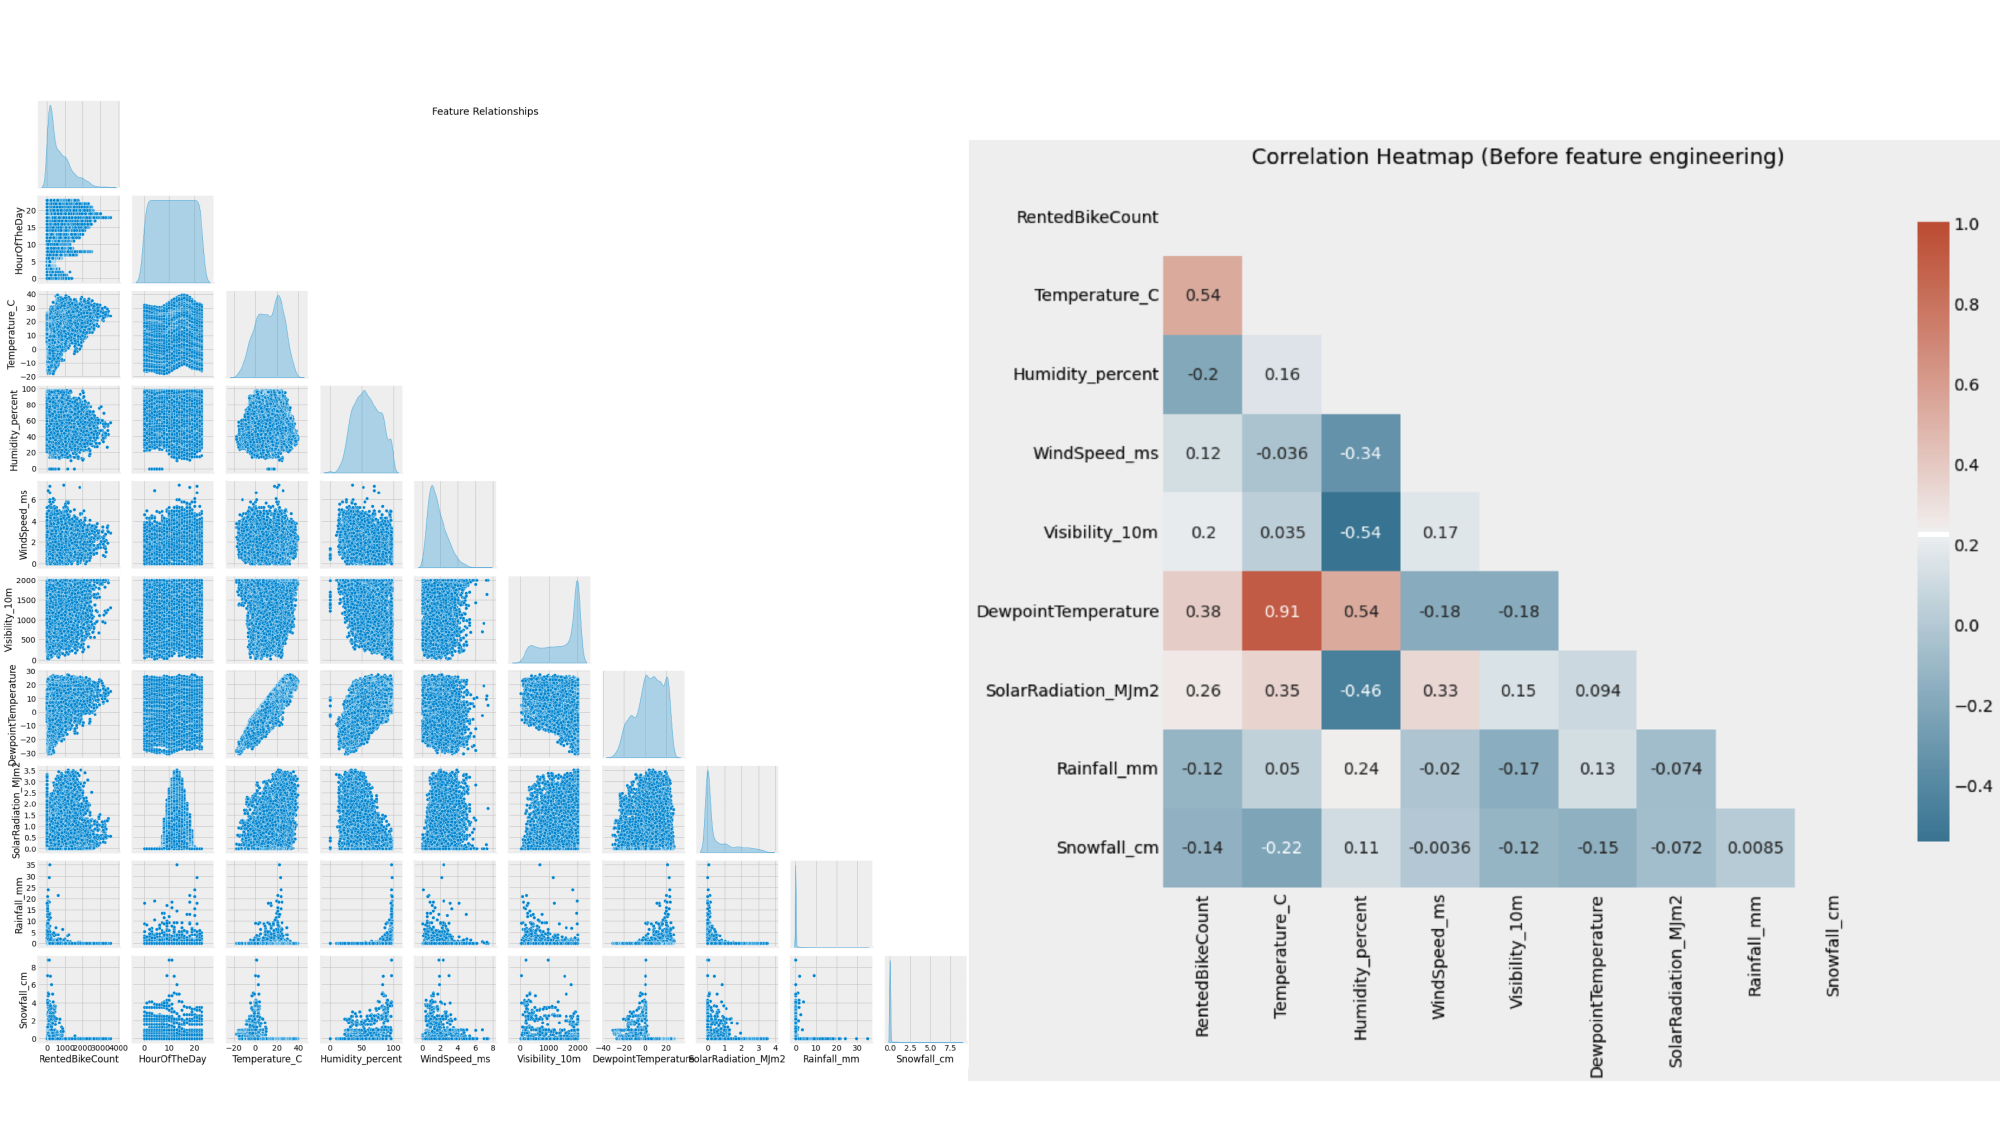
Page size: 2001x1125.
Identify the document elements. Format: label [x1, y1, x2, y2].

list [968, 140, 2000, 1081]
picture [0, 99, 969, 1068]
